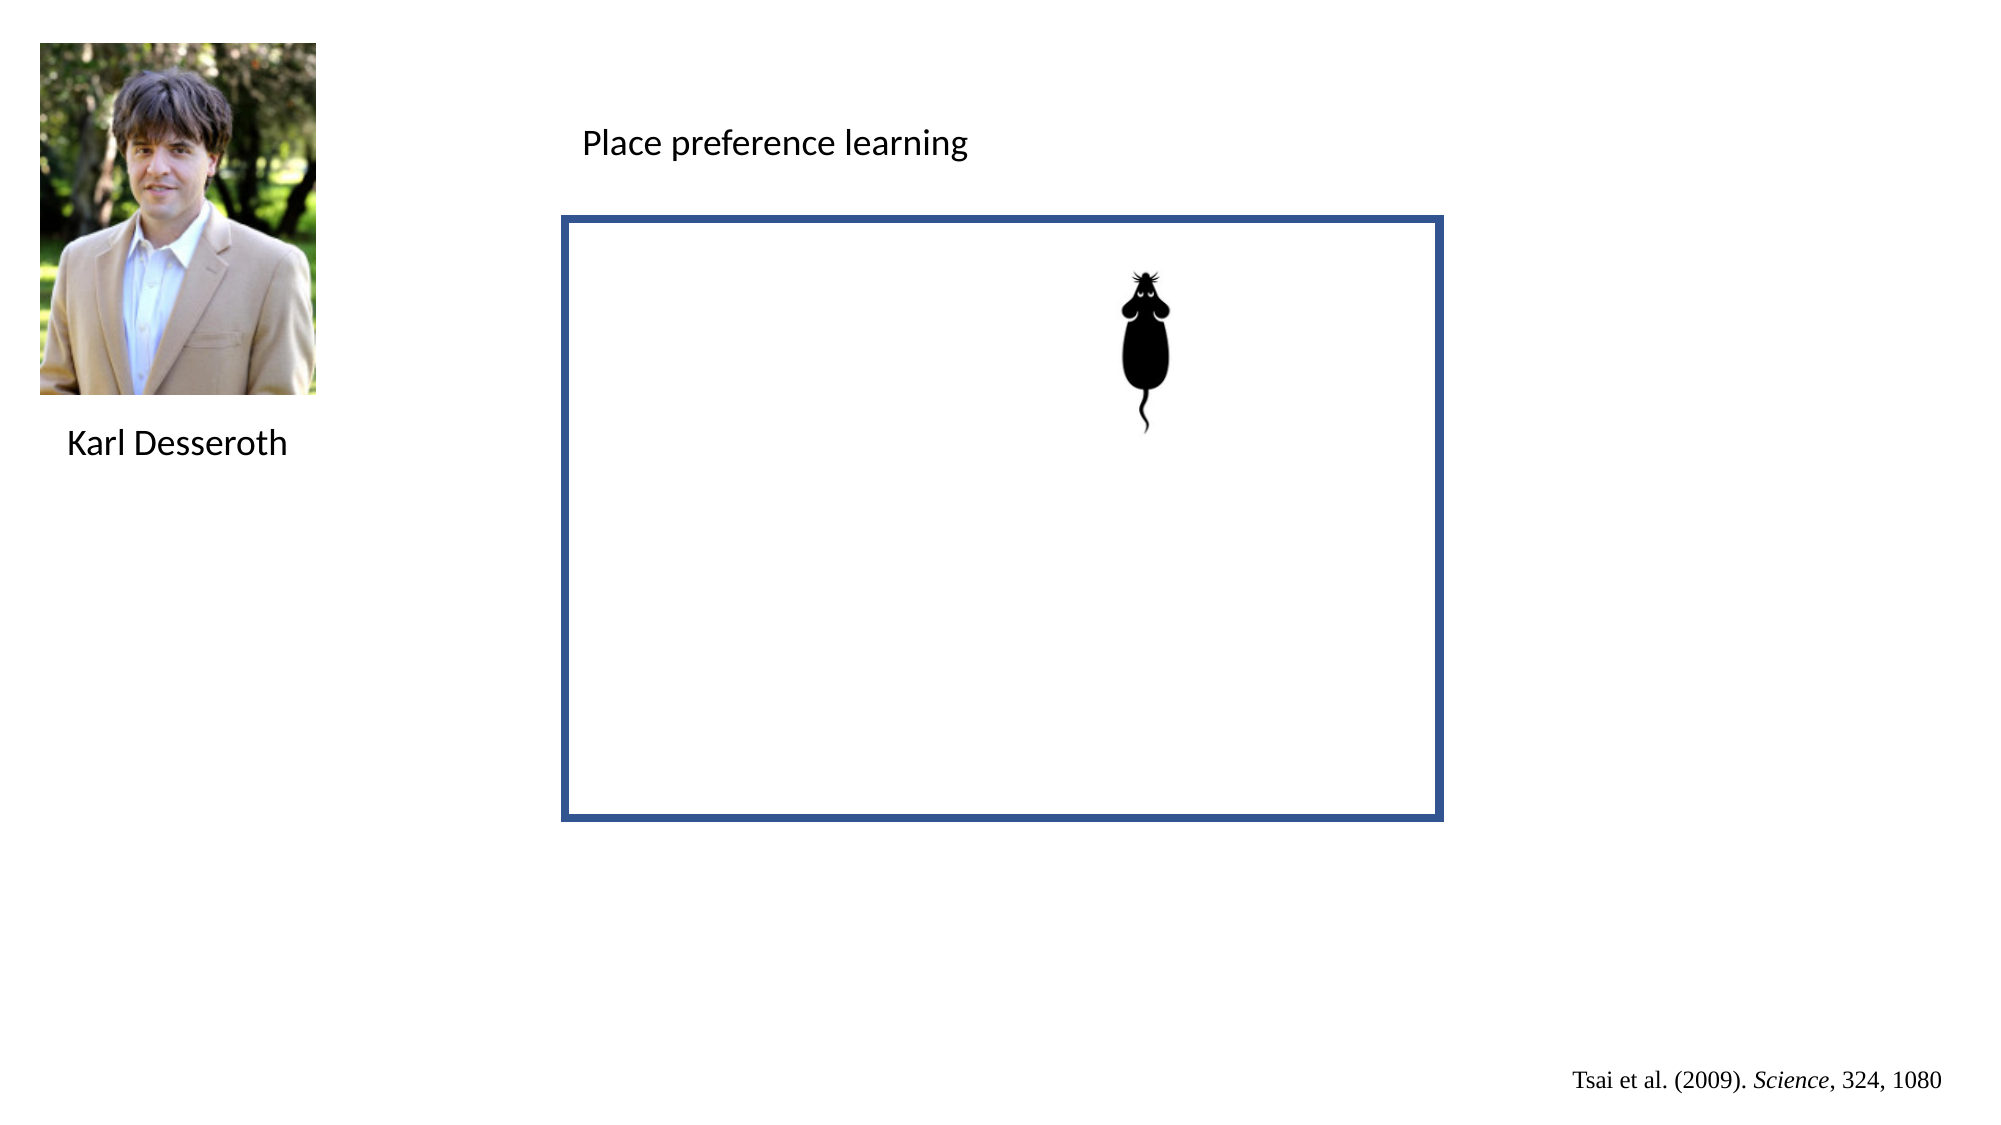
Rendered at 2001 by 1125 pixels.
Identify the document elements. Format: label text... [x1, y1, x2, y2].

picture [1032, 231, 1260, 471]
text_box Tsai et al. (2009). Science, 324, 1080 [1557, 1056, 1958, 1101]
text_box [564, 218, 1441, 819]
text_box Place preference learning [567, 110, 984, 171]
picture [40, 43, 316, 395]
text_box Karl Desseroth [52, 410, 304, 471]
